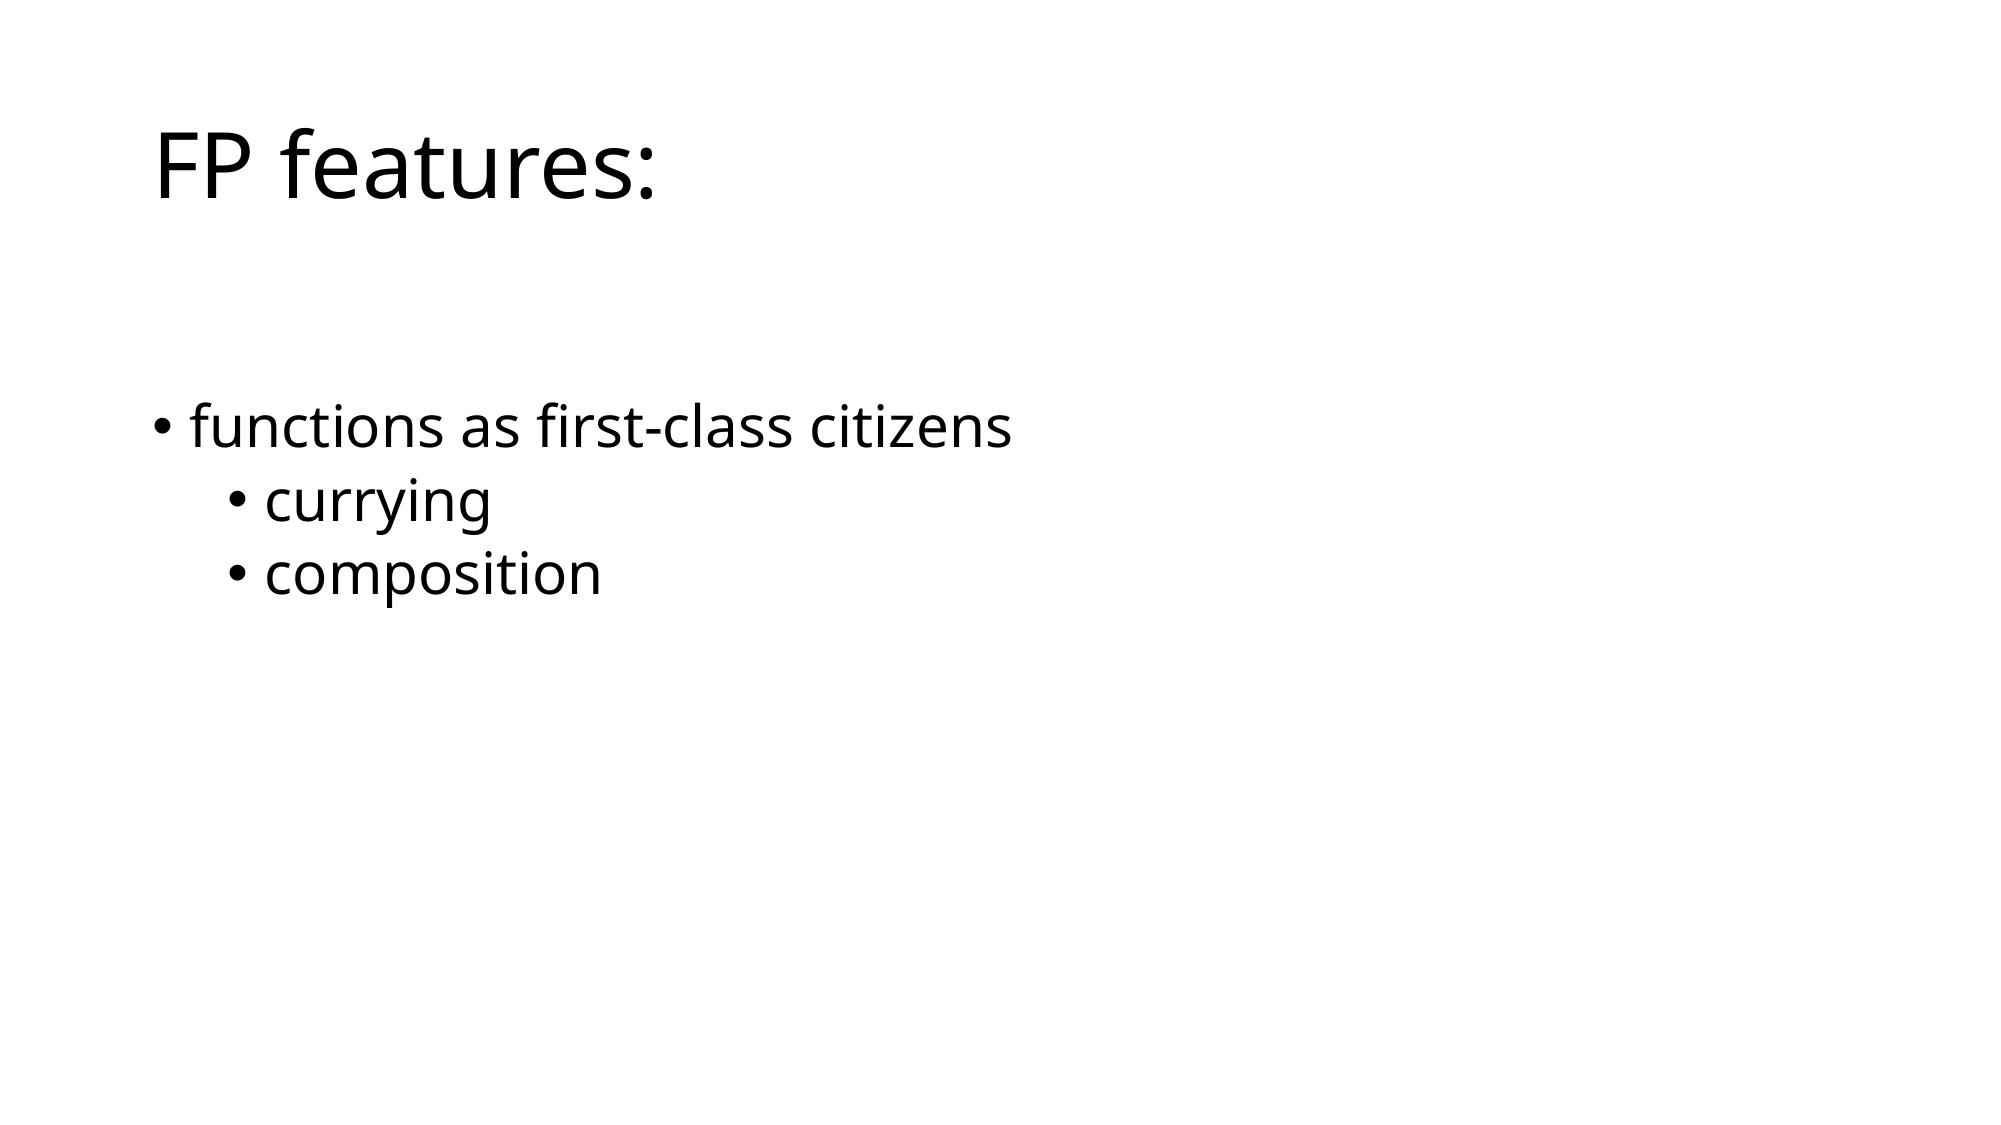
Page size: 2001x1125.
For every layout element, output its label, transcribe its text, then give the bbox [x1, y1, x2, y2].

title FP features: [137, 59, 913, 278]
list functions as first-class citizens currying composition [137, 299, 1037, 1014]
